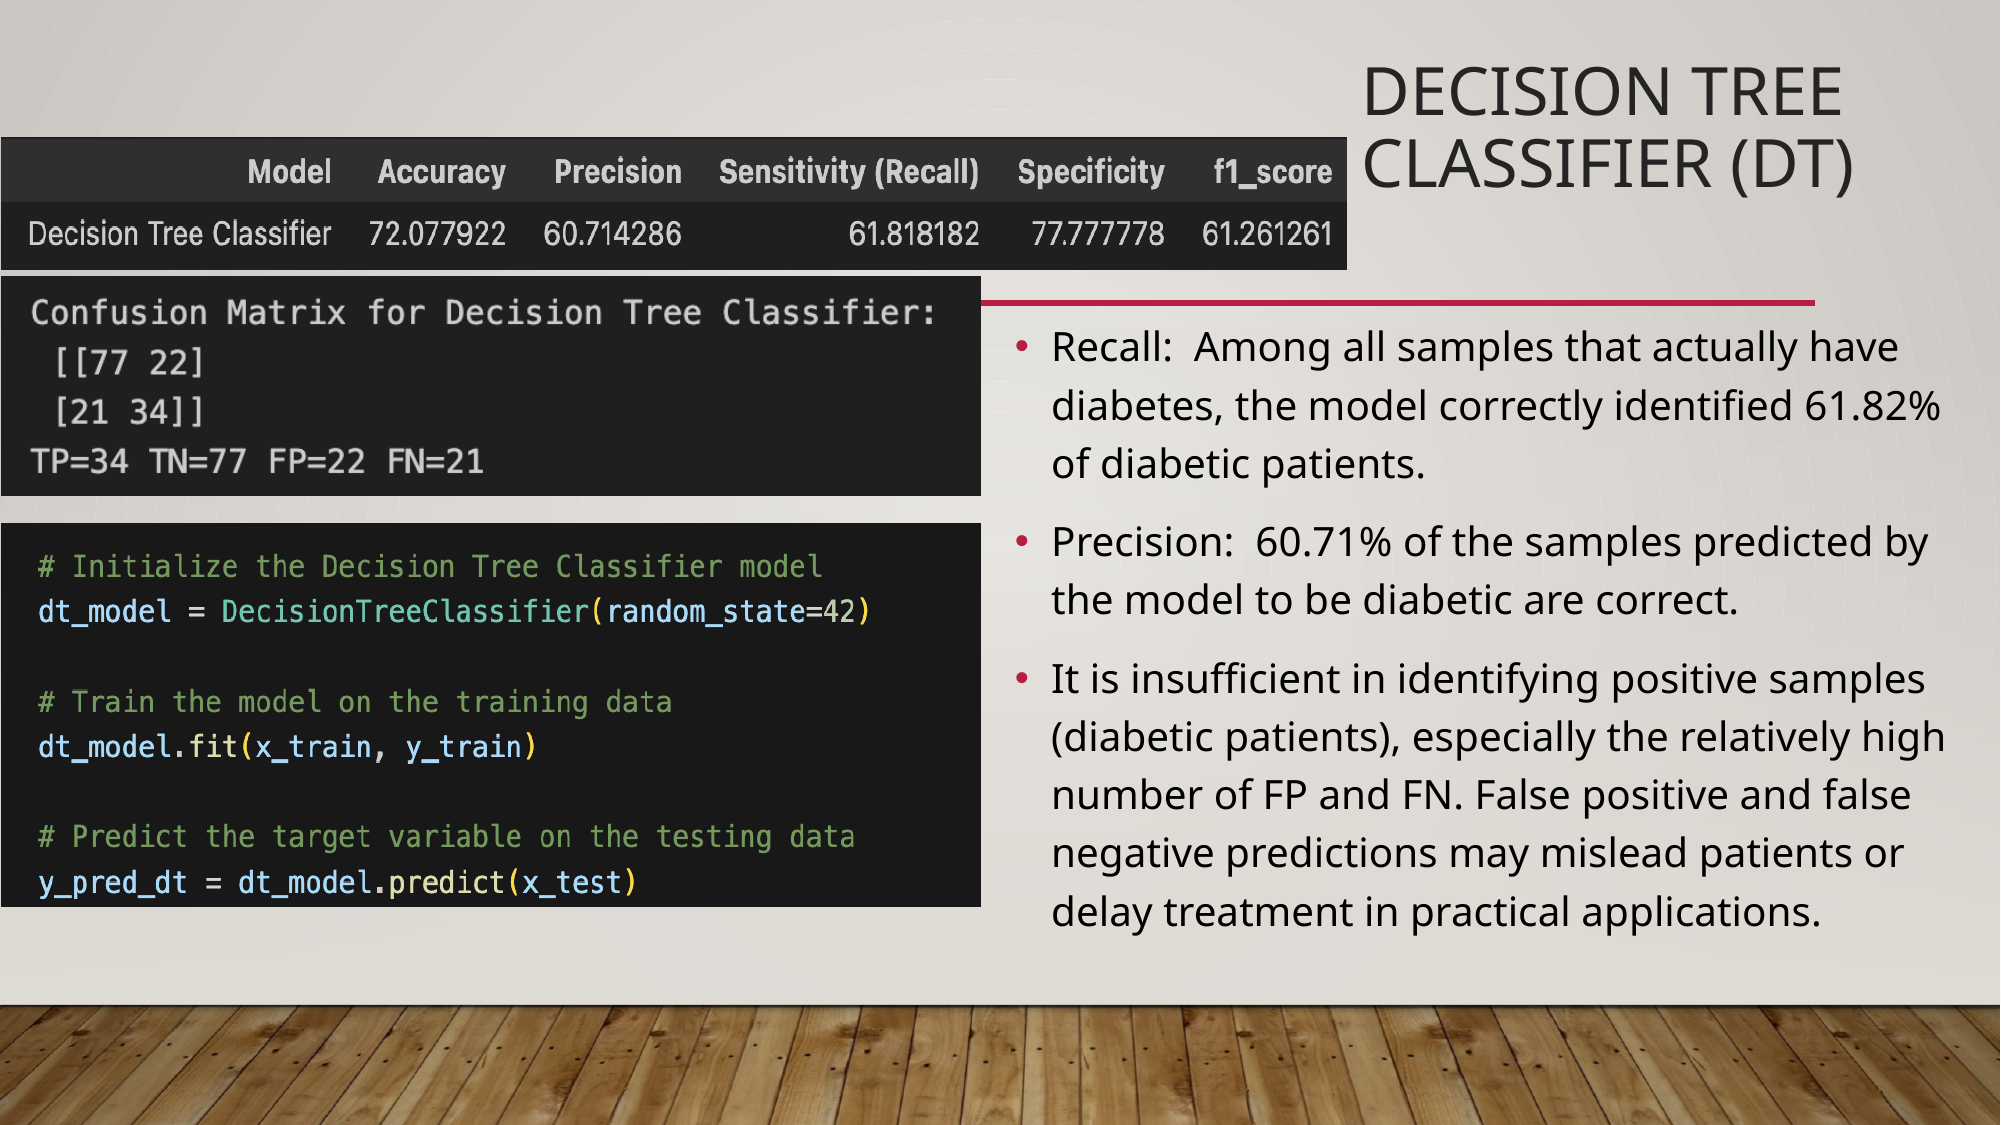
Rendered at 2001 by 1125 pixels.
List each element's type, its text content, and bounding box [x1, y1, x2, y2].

picture [1, 137, 1347, 270]
picture [1, 523, 981, 907]
picture [0, 1005, 2000, 1125]
title Decision Tree Classifier (DT) [1346, 50, 1976, 304]
list Recall: Among all samples that actually have diabetes, the model correctly identified 61.82% of diabetic patients. Precision: 60.71% of the samples predicted by the model to be diabetic are correct. It is insufficient in identifying positive samples (diabetic patients), especially the relatively high number of FP and FN. False positive and false negative predictions may mislead patients or delay treatment in practical applications. [999, 304, 1976, 988]
picture [1, 276, 981, 496]
